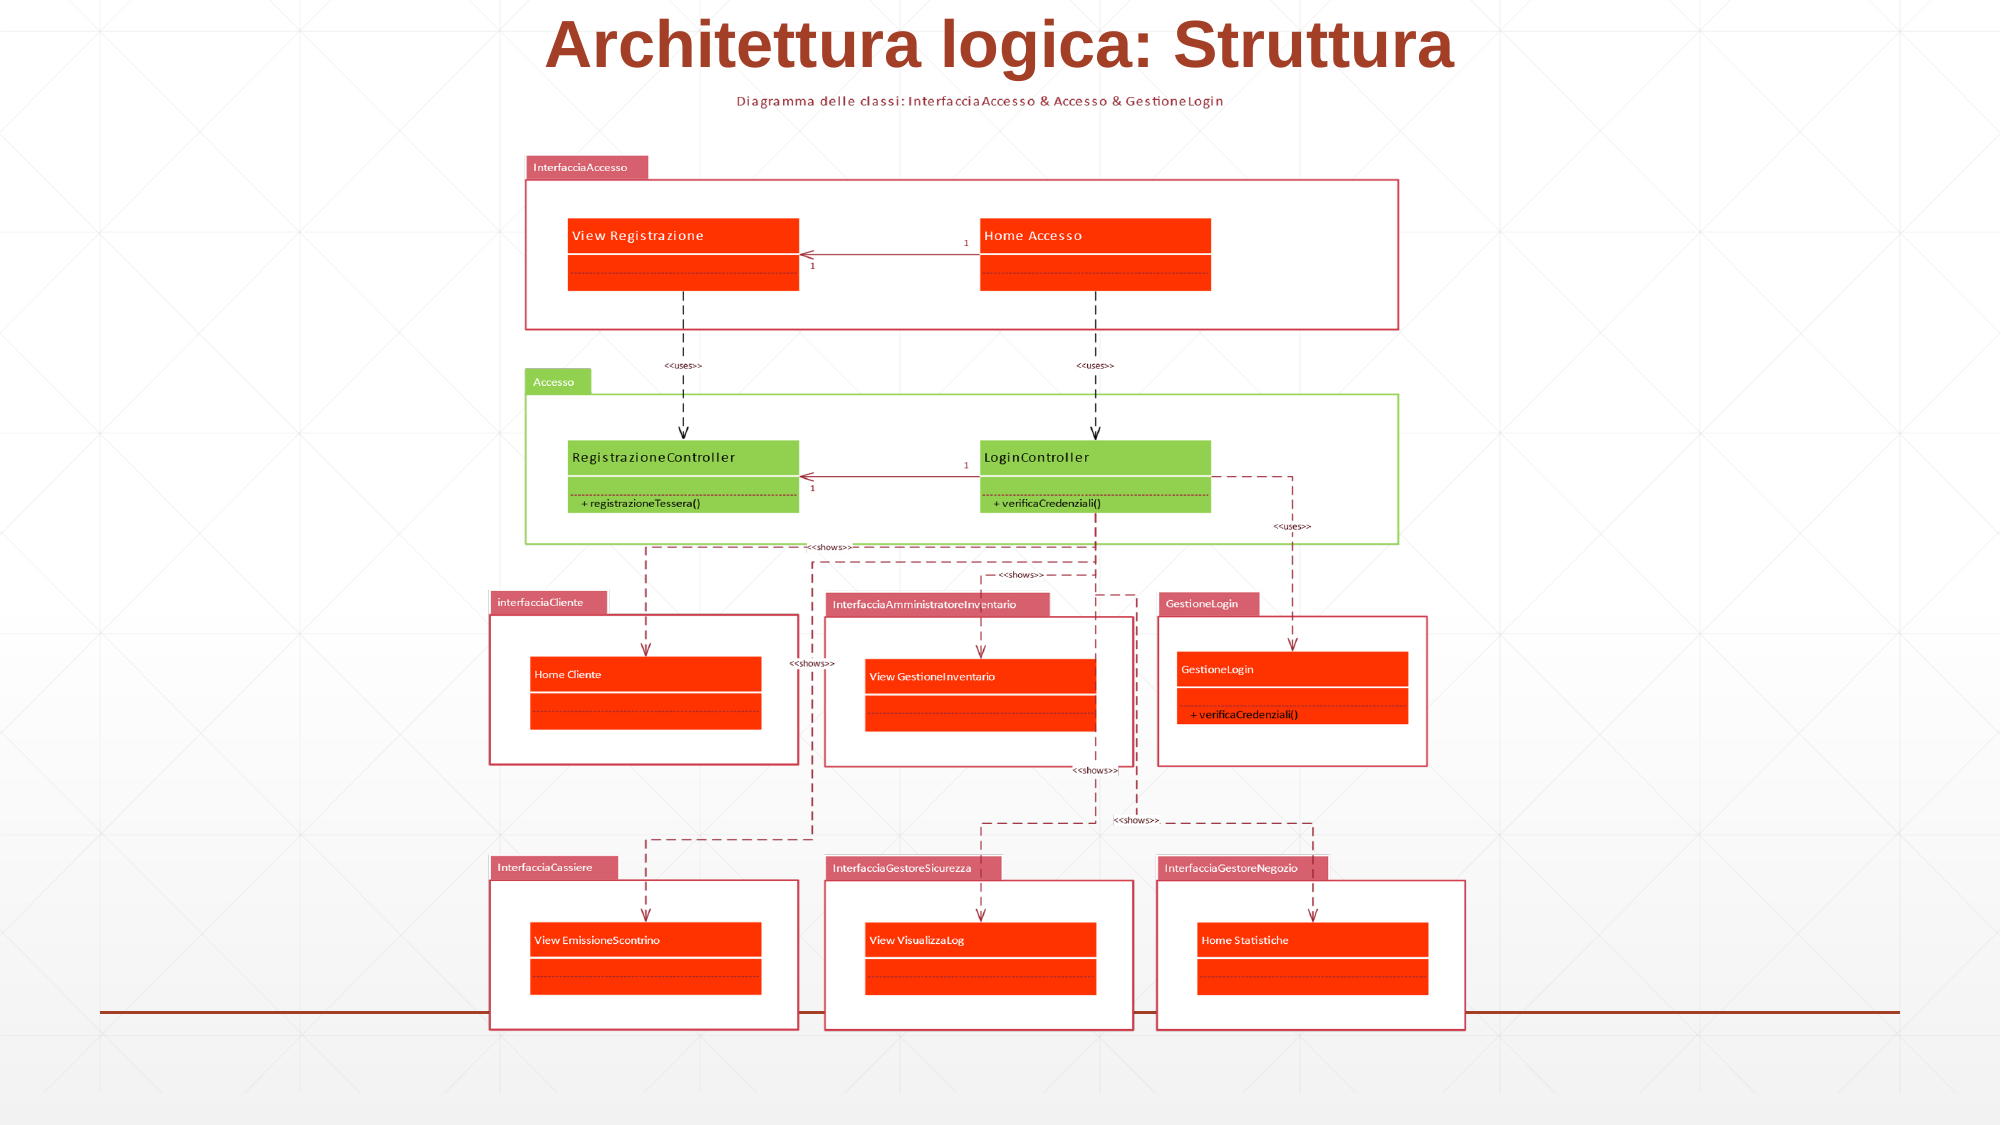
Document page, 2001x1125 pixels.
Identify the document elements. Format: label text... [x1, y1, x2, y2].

title Architettura logica: Struttura [212, 0, 1788, 170]
picture [423, 64, 1488, 1125]
